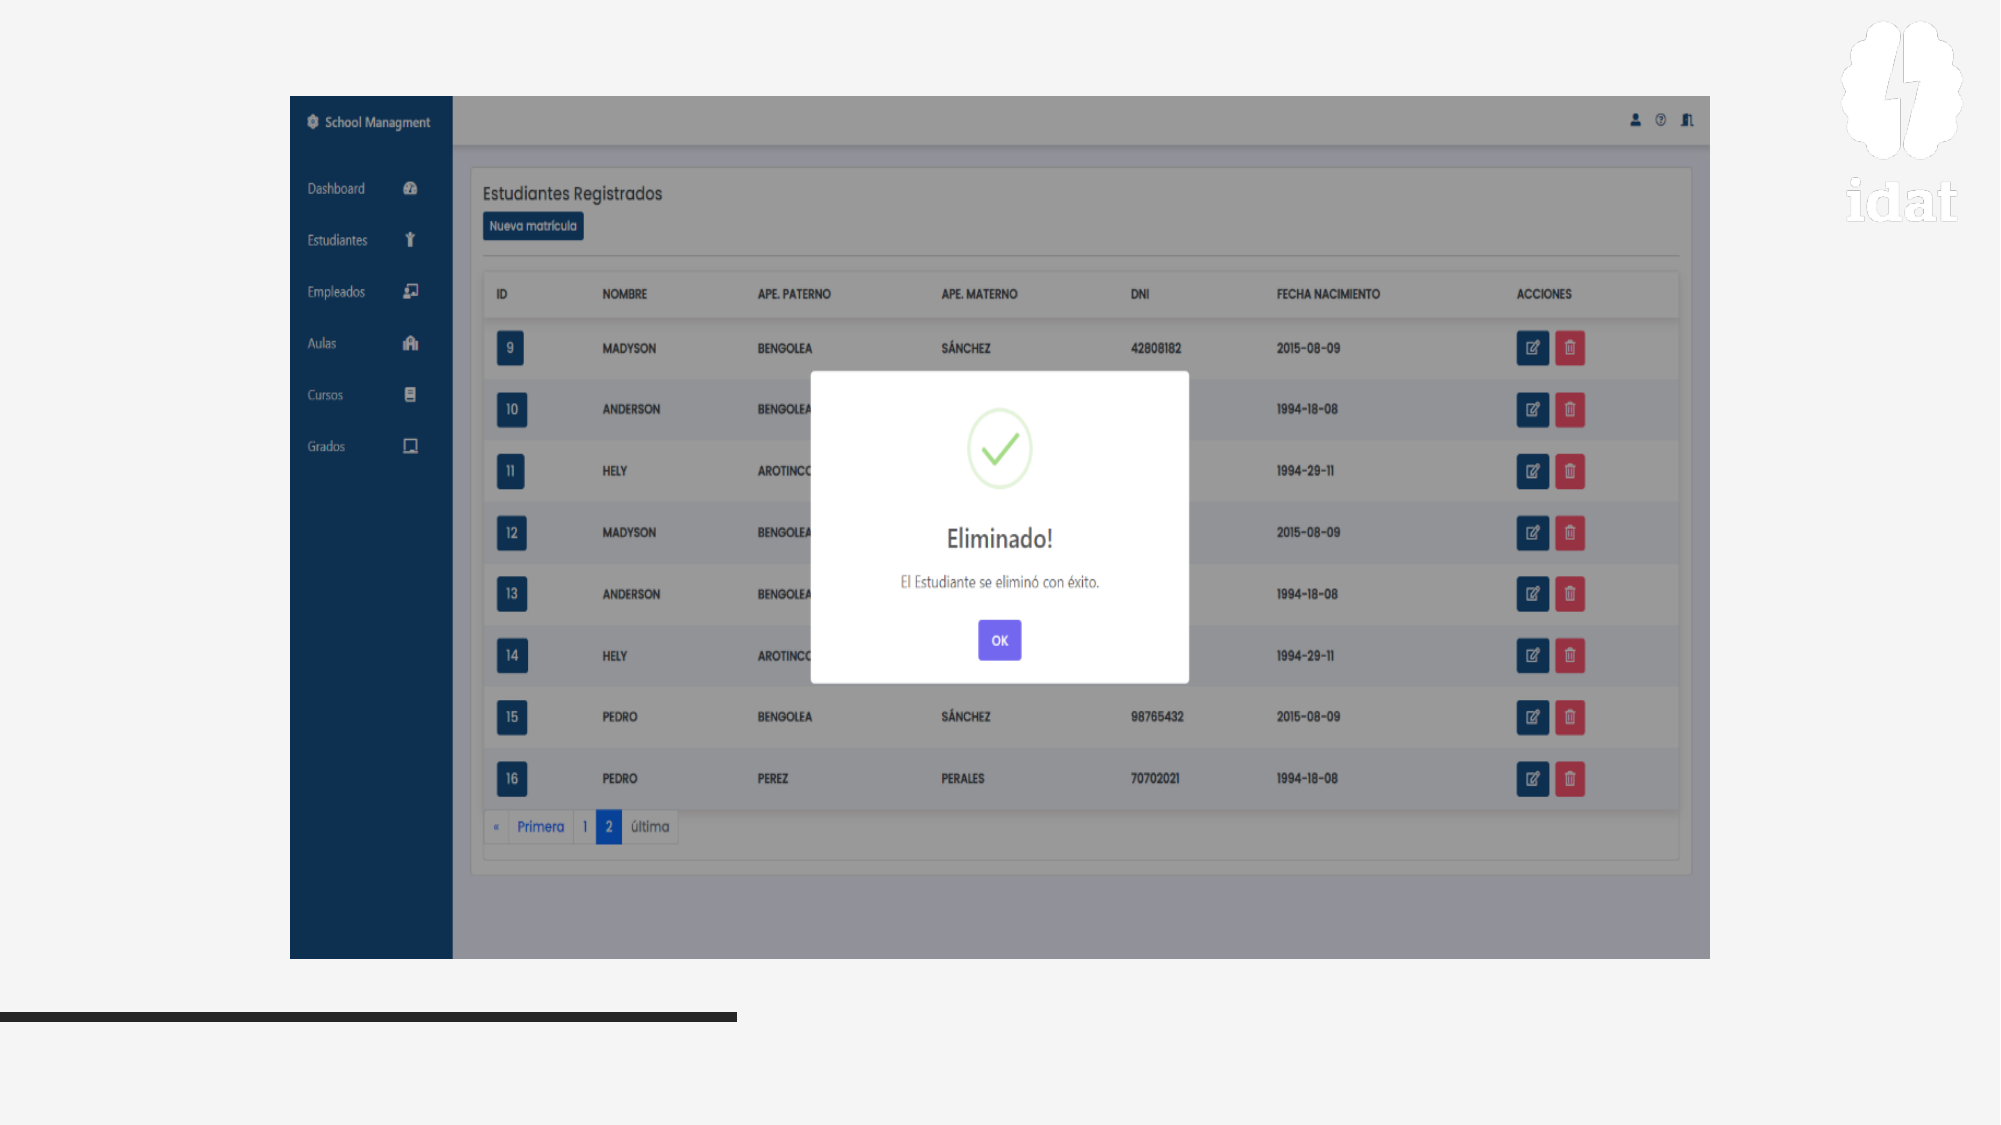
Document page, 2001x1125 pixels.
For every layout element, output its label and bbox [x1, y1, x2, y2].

picture [1800, 0, 2000, 244]
picture [290, 96, 1710, 959]
